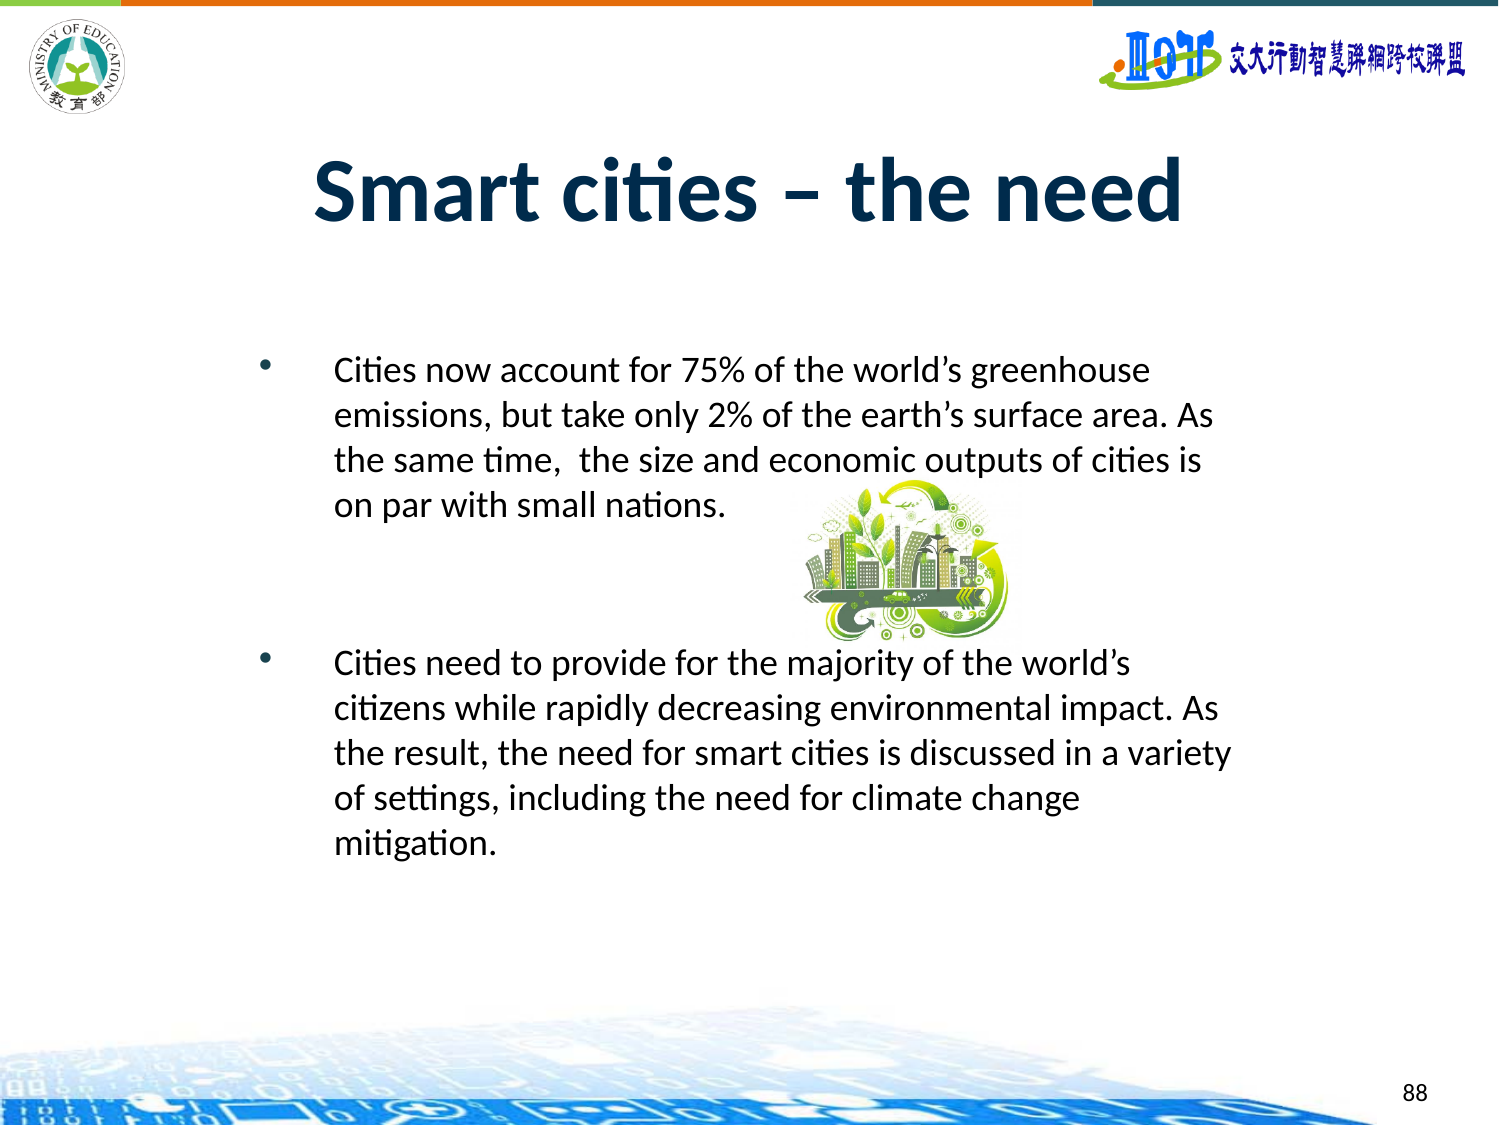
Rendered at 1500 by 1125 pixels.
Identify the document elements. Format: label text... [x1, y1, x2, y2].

slide_number 88 [1387, 1069, 1484, 1125]
picture [790, 466, 1022, 666]
list Cities now account for 75% of the world’s greenhouse emissions, but take only 2% of the earth’s surface area. As the same time, the size and economic outputs of cities is on par with small nations. Cities need to provide for the majority of the world’s citizens while rapidly decreasing environmental impact. As the result, the need for smart cities is discussed in a variety of settings, including the need for climate change mitigation. [243, 337, 1257, 895]
picture [29, 19, 125, 114]
picture [0, 987, 1377, 1125]
title Smart cities – the need [75, 101, 1425, 268]
picture [1099, 30, 1465, 90]
